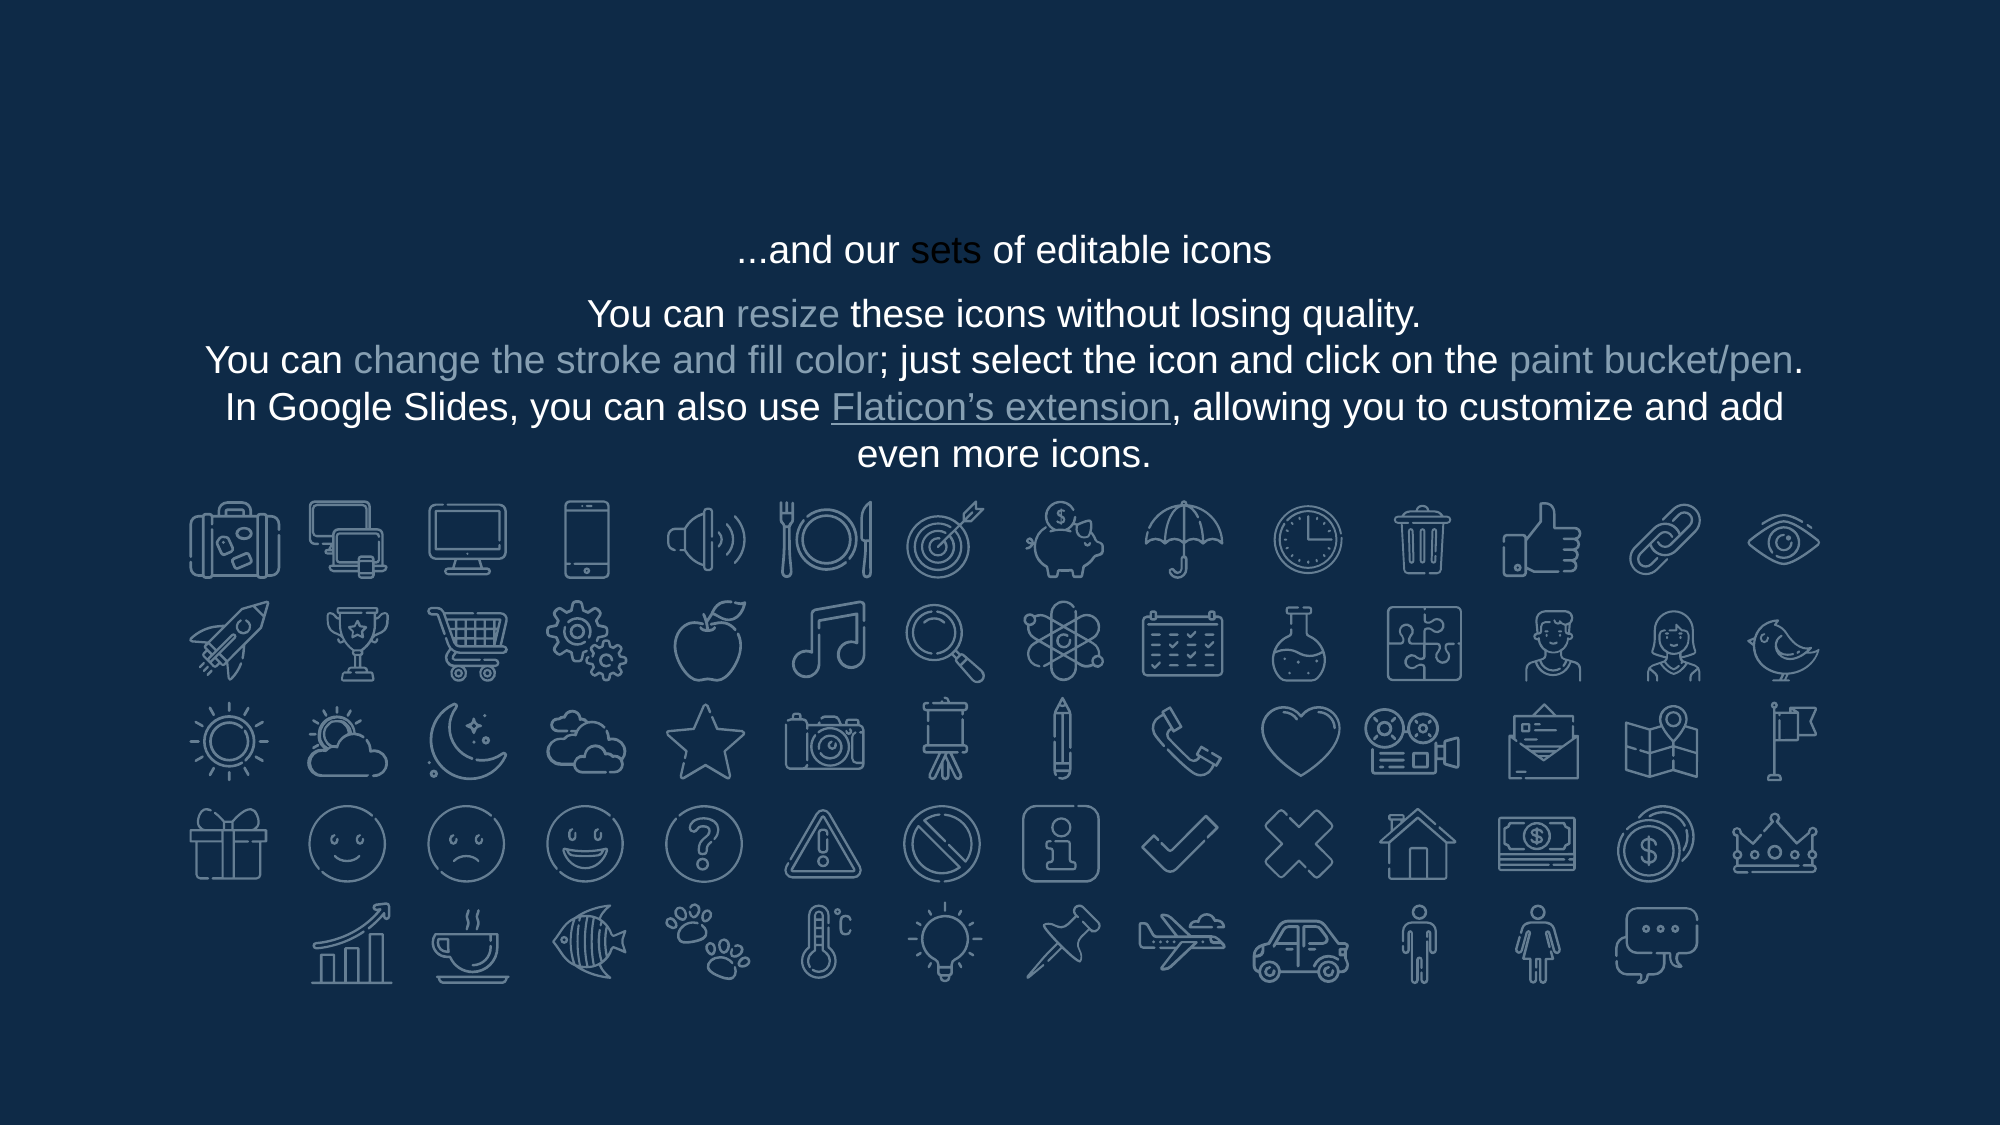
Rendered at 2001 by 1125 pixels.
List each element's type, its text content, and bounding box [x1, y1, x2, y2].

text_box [1265, 606, 1329, 682]
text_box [1525, 609, 1582, 682]
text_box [427, 702, 508, 781]
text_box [1401, 904, 1438, 985]
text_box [1747, 513, 1821, 566]
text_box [188, 600, 270, 681]
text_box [1514, 904, 1562, 985]
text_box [1731, 812, 1818, 874]
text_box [1614, 906, 1699, 985]
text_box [1502, 501, 1582, 578]
list You can resize these icons without losing quality. You can change the stroke and fill color; just select the icon and click on the paint bucket/pen. In Google Slides, you can also use Flaticon’s extension, allowing you to customize and add even more icons. [181, 352, 1828, 458]
text_box [1053, 696, 1072, 780]
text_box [1624, 704, 1699, 779]
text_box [1263, 808, 1334, 880]
text_box [1026, 904, 1101, 979]
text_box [428, 503, 508, 576]
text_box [1746, 619, 1821, 682]
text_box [1362, 707, 1461, 775]
text_box [189, 808, 268, 880]
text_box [1627, 503, 1703, 576]
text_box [1497, 816, 1576, 872]
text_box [1260, 705, 1342, 778]
title ...and our sets of editable icons [233, 204, 1775, 310]
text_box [902, 804, 982, 883]
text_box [189, 500, 281, 580]
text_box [326, 606, 390, 682]
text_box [1508, 703, 1580, 780]
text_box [1646, 610, 1701, 682]
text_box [551, 904, 627, 980]
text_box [666, 507, 747, 572]
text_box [791, 600, 866, 679]
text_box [784, 712, 865, 771]
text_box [1025, 500, 1105, 579]
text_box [431, 908, 511, 985]
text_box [922, 696, 969, 781]
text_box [1021, 804, 1101, 883]
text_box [1393, 504, 1452, 575]
text_box [1767, 701, 1817, 782]
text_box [673, 599, 747, 682]
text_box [1022, 600, 1107, 682]
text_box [545, 599, 628, 682]
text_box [307, 804, 387, 883]
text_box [664, 903, 751, 981]
text_box [1379, 807, 1457, 880]
text_box [906, 500, 985, 579]
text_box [564, 499, 610, 580]
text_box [310, 902, 394, 985]
text_box [546, 709, 627, 774]
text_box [902, 603, 987, 684]
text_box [426, 804, 506, 883]
text_box [1151, 706, 1222, 777]
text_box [665, 703, 746, 780]
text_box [1138, 912, 1226, 971]
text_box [1616, 804, 1698, 883]
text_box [1141, 610, 1224, 677]
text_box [306, 705, 389, 778]
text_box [1252, 919, 1350, 984]
text_box [1386, 606, 1462, 682]
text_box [1140, 814, 1220, 874]
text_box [783, 808, 863, 879]
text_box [664, 804, 744, 884]
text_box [800, 904, 853, 980]
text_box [426, 606, 509, 682]
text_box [907, 901, 983, 983]
text_box [308, 500, 388, 579]
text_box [1273, 504, 1343, 575]
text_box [189, 701, 270, 782]
text_box [1144, 500, 1224, 579]
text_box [545, 804, 625, 883]
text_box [779, 500, 873, 579]
